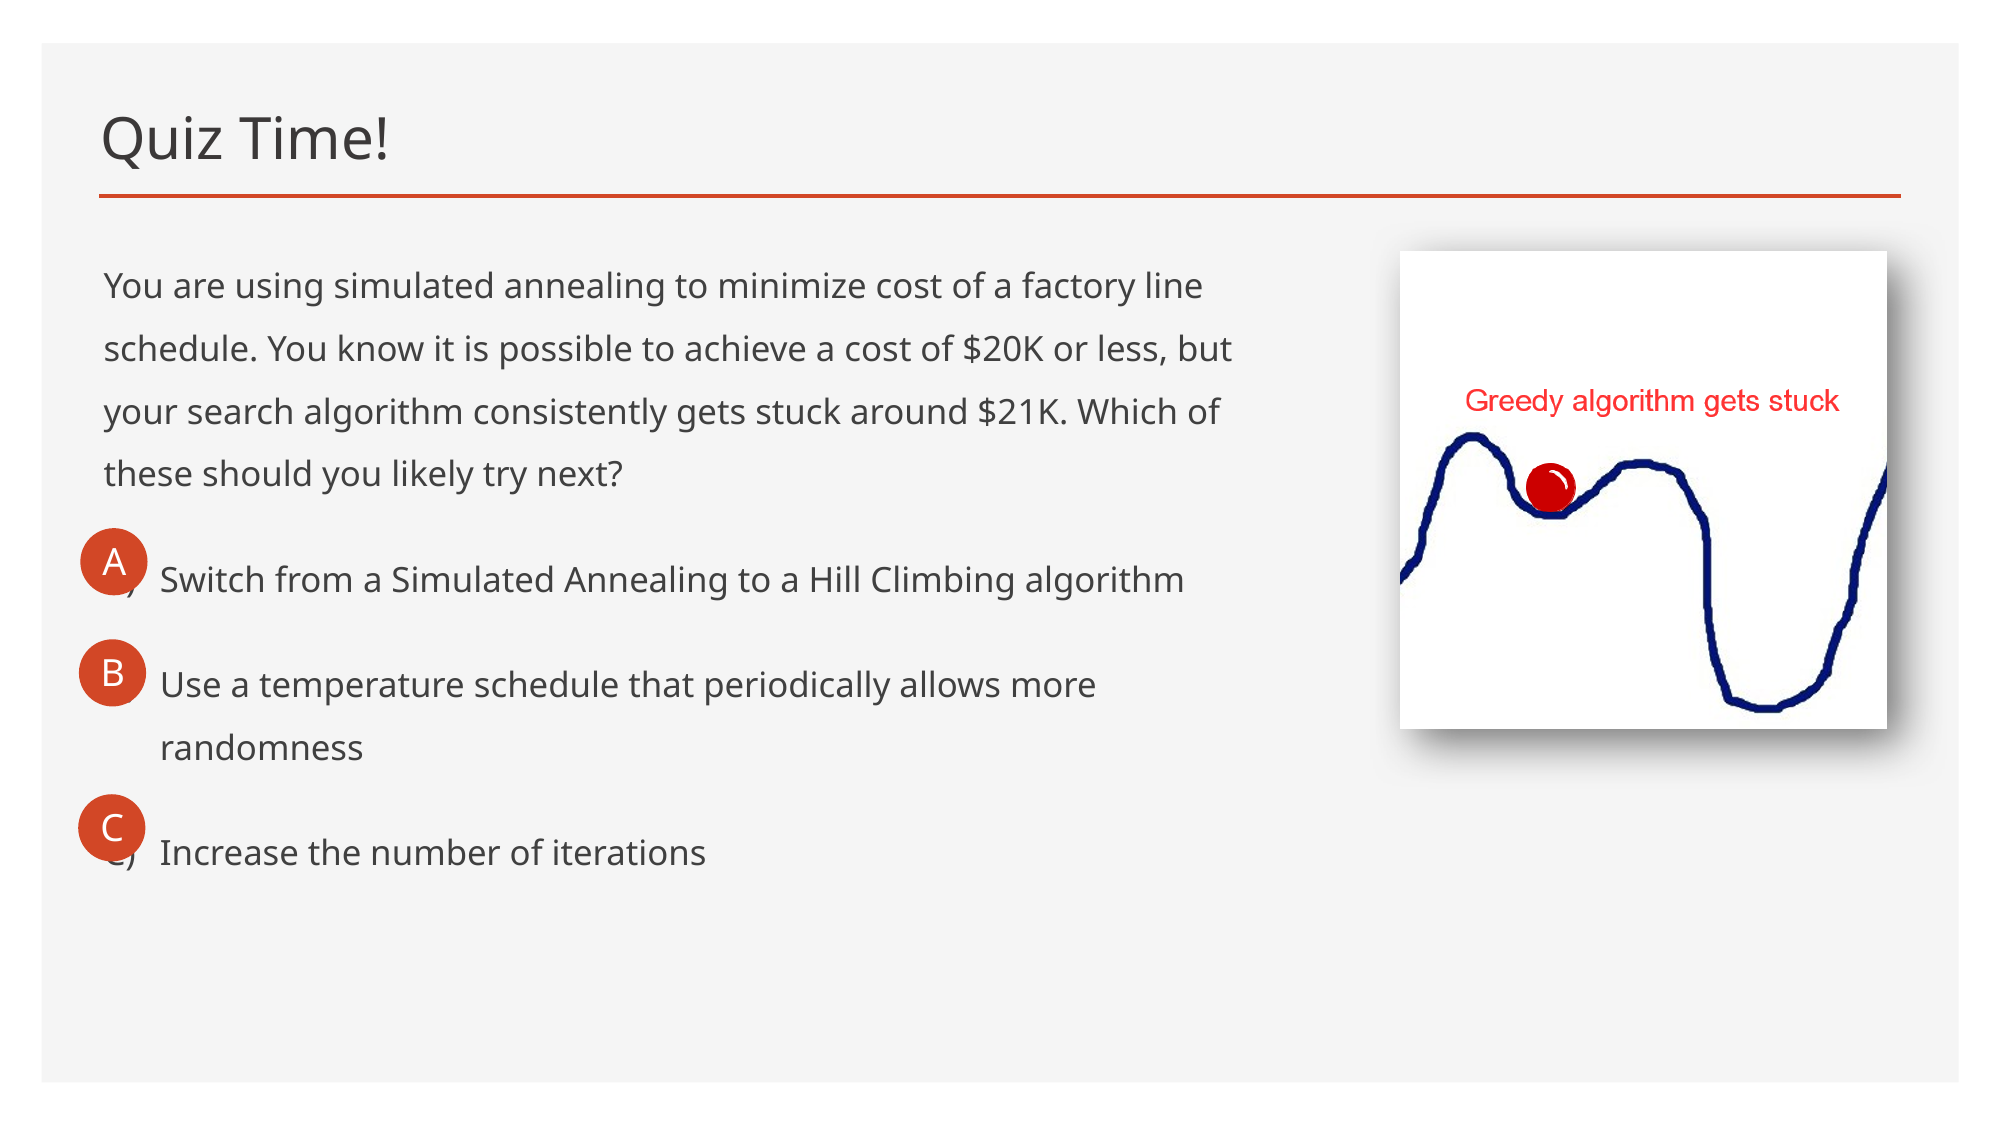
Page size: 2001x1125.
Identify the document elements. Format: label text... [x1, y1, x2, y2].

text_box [66, 794, 158, 862]
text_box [68, 528, 161, 596]
title Quiz Time! [85, 73, 1214, 179]
list You are using simulated annealing to minimize cost of a factory line schedule. You know it is possible to achieve a cost of $20K or less, but your search algorithm consistently gets stuck around $21K. Which of these should you likely try next? Switch from a Simulated Annealing to a Hill Climbing algorithm Use a temperature schedule that periodically allows more randomness Increase the number of iterations [88, 235, 1269, 888]
picture [1400, 251, 1887, 729]
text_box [67, 639, 159, 707]
